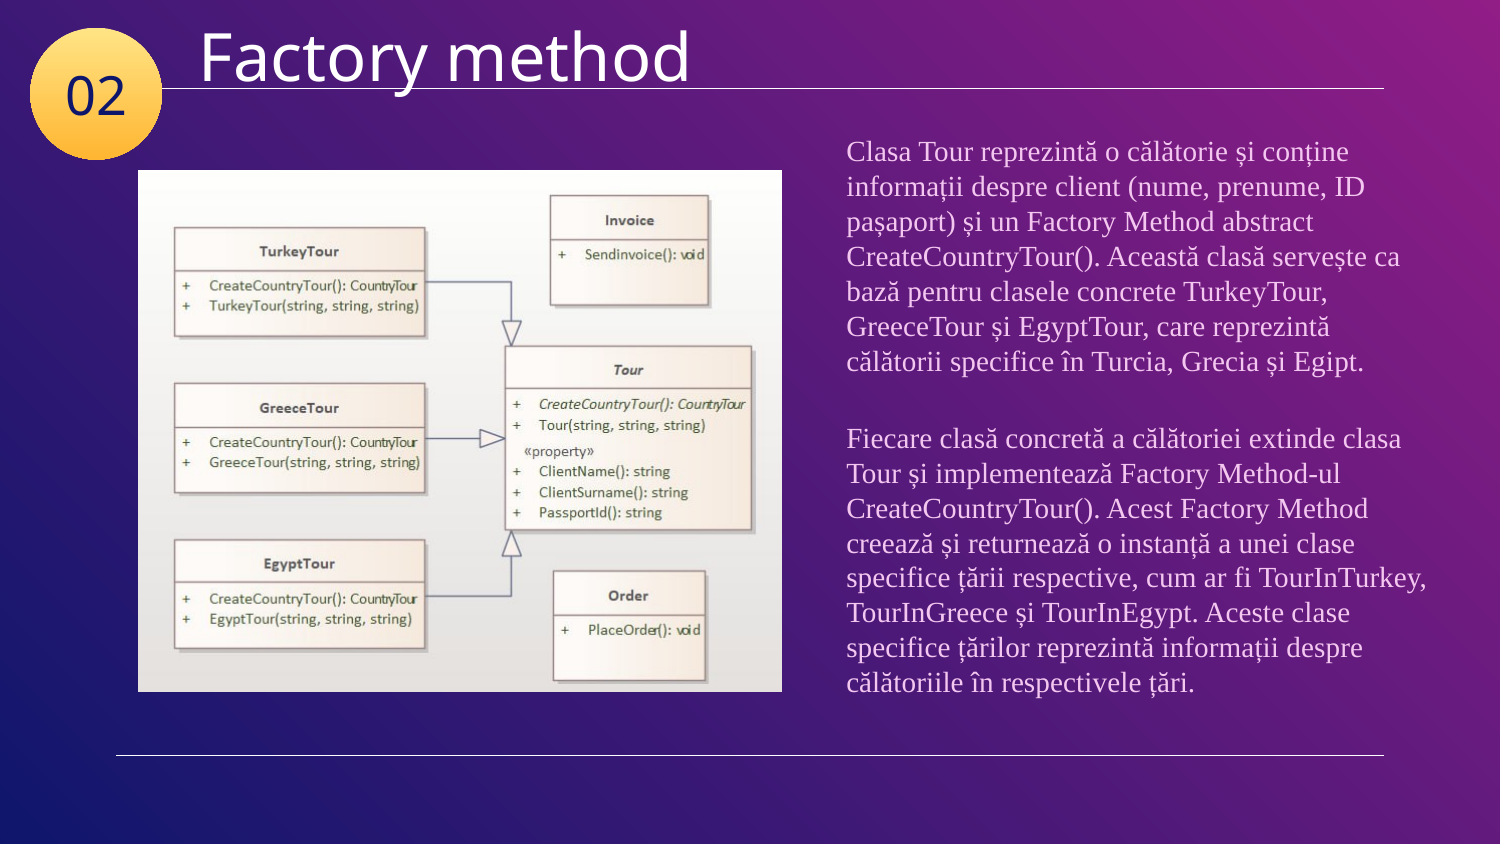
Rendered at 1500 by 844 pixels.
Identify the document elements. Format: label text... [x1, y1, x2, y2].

text_box Clasa Tour reprezintă o călătorie și conține informații despre client (nume, prenume, ID pașaport) și un Factory Method abstract CreateCountryTour(). Această clasă servește ca bază pentru clasele concrete TurkeyTour, GreeceTour și EgyptTour, care reprezintă călătorii specifice în Turcia, Grecia și Egipt. [831, 117, 1446, 316]
picture [138, 170, 782, 692]
text_box Fiecare clasă concretă a călătoriei extinde clasa Tour și implementează Factory Method-ul CreateCountryTour(). Acest Factory Method creează și returnează o instanță a unei clase specifice țării respective, cum ar fi TourInTurkey, TourInGreece și TourInEgypt. Aceste clase specifice țărilor reprezintă informații despre călătoriile în respectivele țări. [831, 411, 1469, 707]
title Factory method [183, 0, 1448, 94]
text_box 02 [30, 27, 162, 160]
